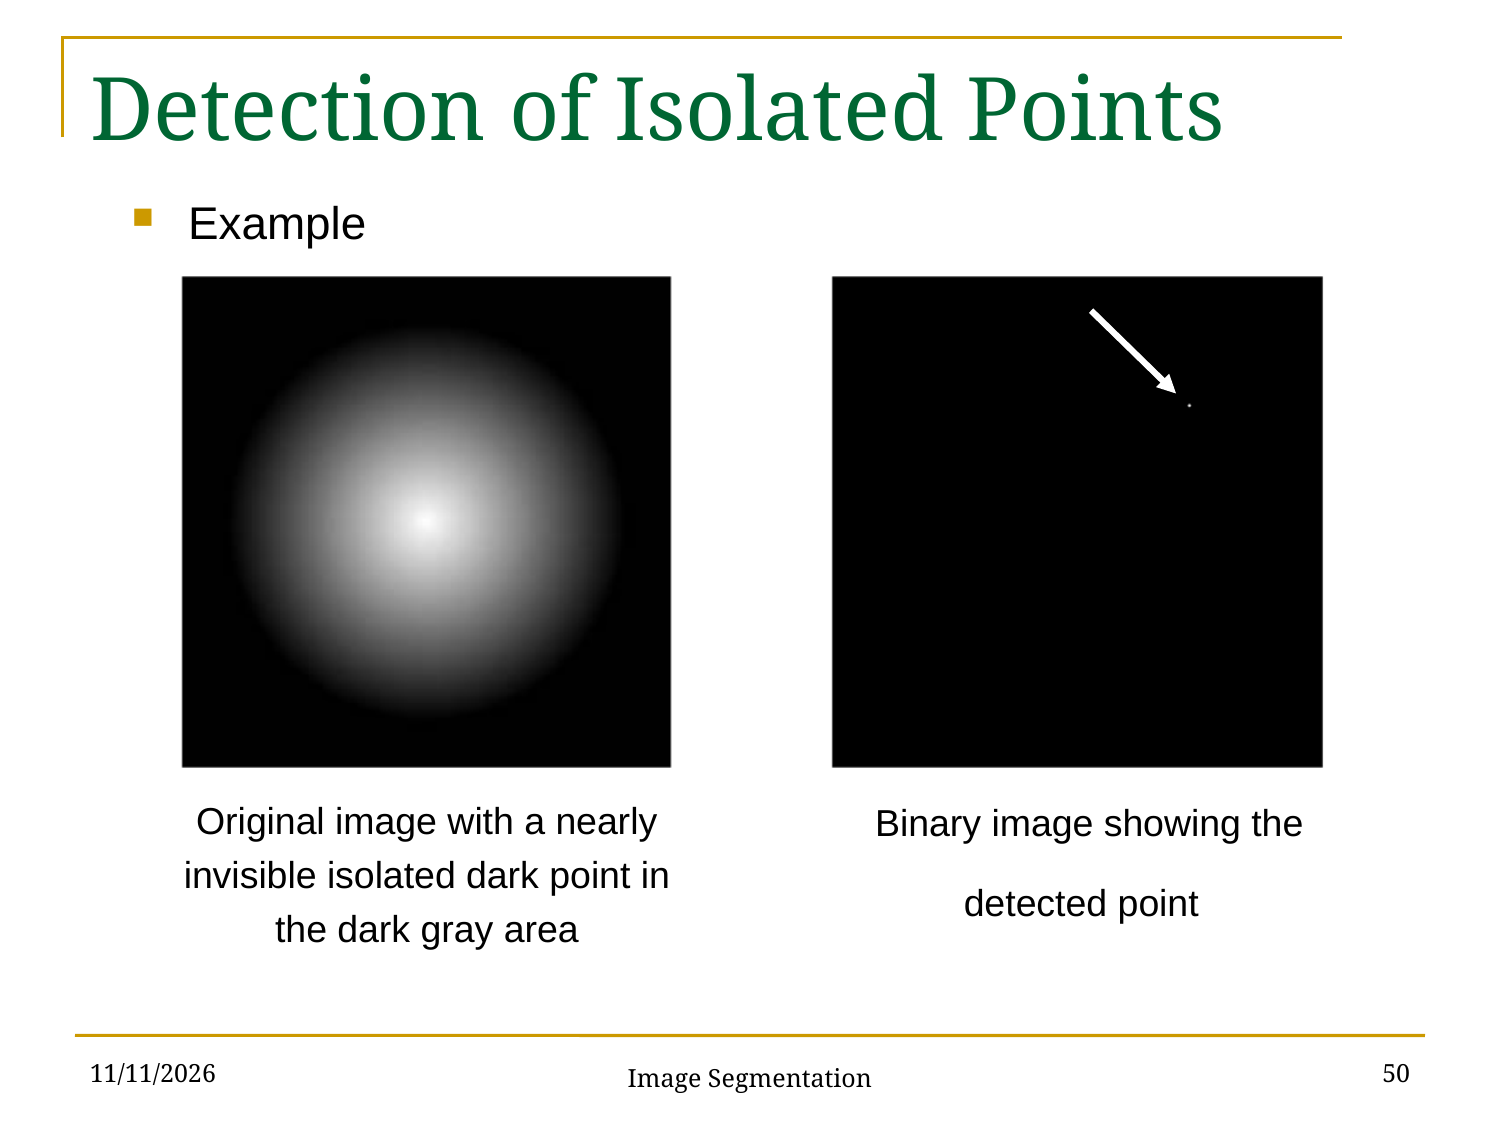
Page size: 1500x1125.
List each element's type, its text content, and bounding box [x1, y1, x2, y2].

picture [179, 275, 676, 769]
text_box Example [117, 186, 1500, 253]
picture [829, 275, 1324, 769]
text_box 50 [1074, 1024, 1425, 1100]
text_box 4/25/2017 [75, 1024, 425, 1100]
text_box Original image with a nearly invisible isolated dark point in the dark gray area [142, 780, 712, 987]
text_box Image Segmentation [512, 1024, 988, 1100]
text_box Binary image showing the detected point [804, 782, 1374, 911]
title Detection of Isolated Points [74, 45, 1426, 233]
